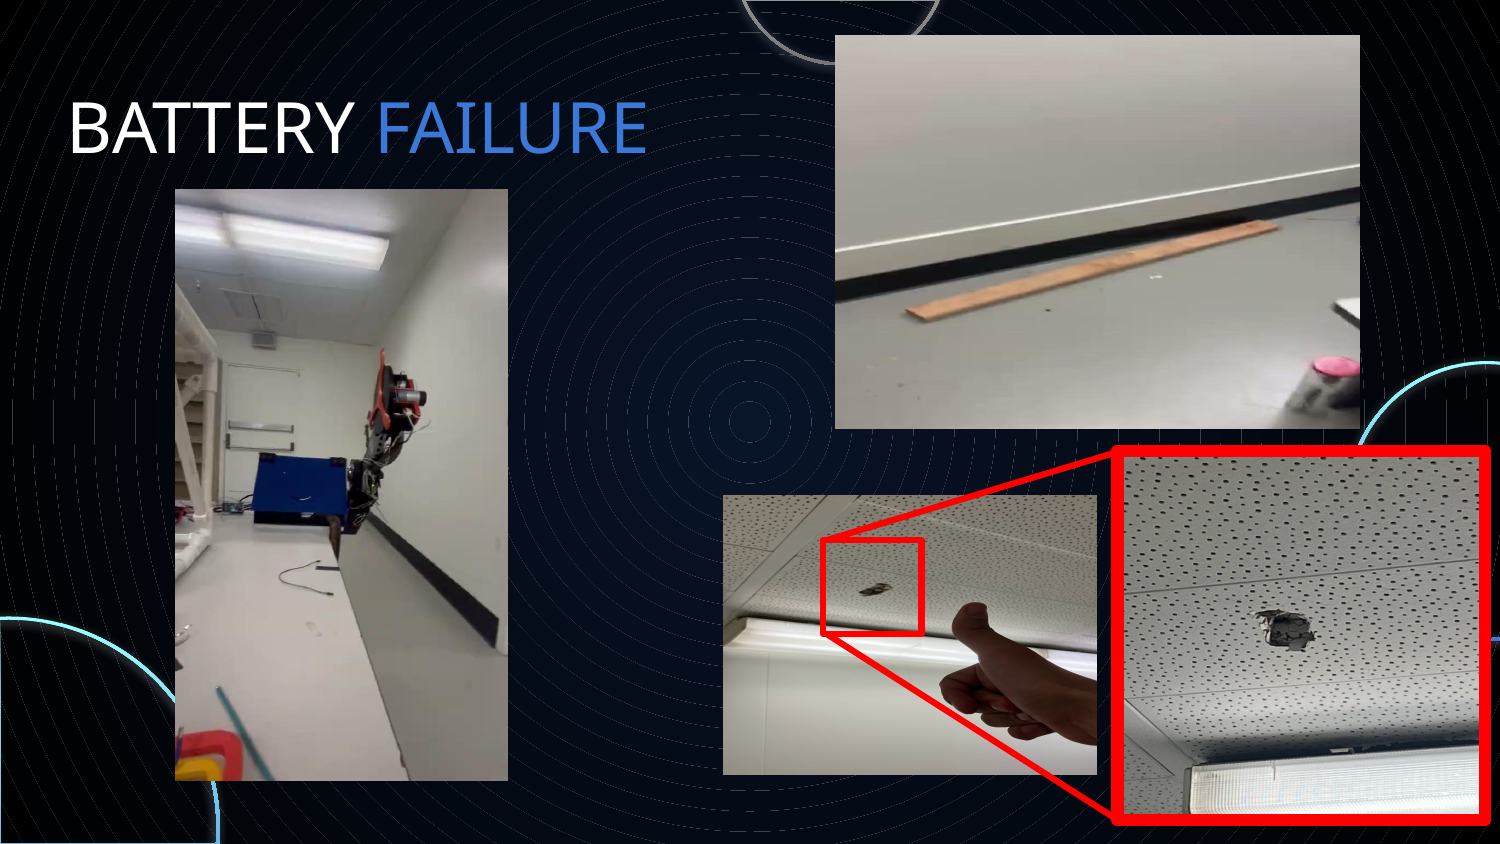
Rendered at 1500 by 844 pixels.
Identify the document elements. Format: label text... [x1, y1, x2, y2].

picture [835, 35, 1360, 430]
title BATTERY FAILURE [51, 67, 807, 162]
picture [175, 189, 508, 781]
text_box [723, 452, 1480, 821]
